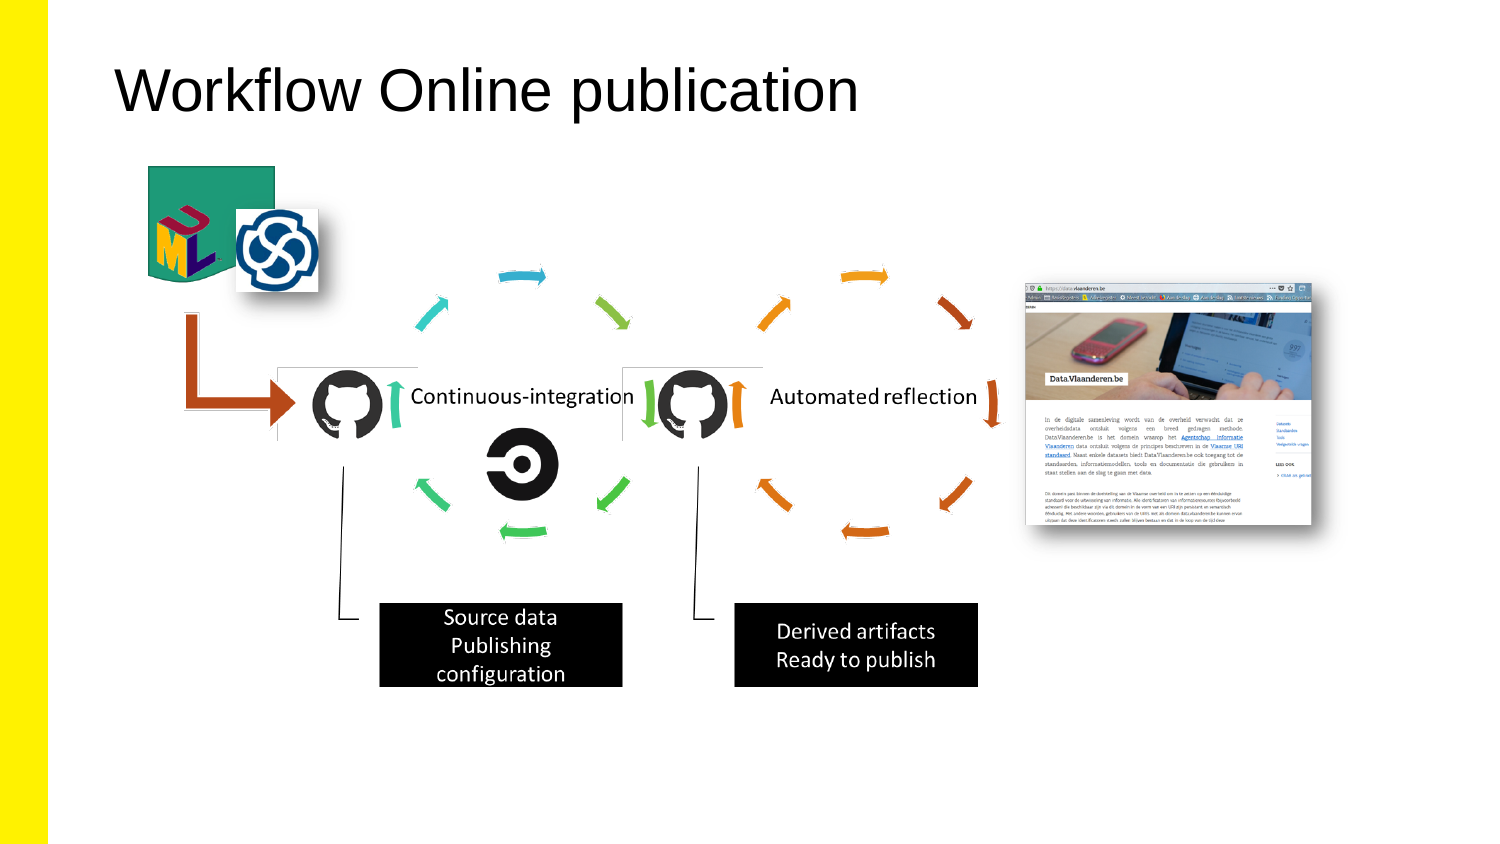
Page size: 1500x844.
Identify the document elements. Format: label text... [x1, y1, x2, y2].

picture [147, 165, 1353, 702]
text_box Workflow Online publication [103, 44, 1458, 167]
